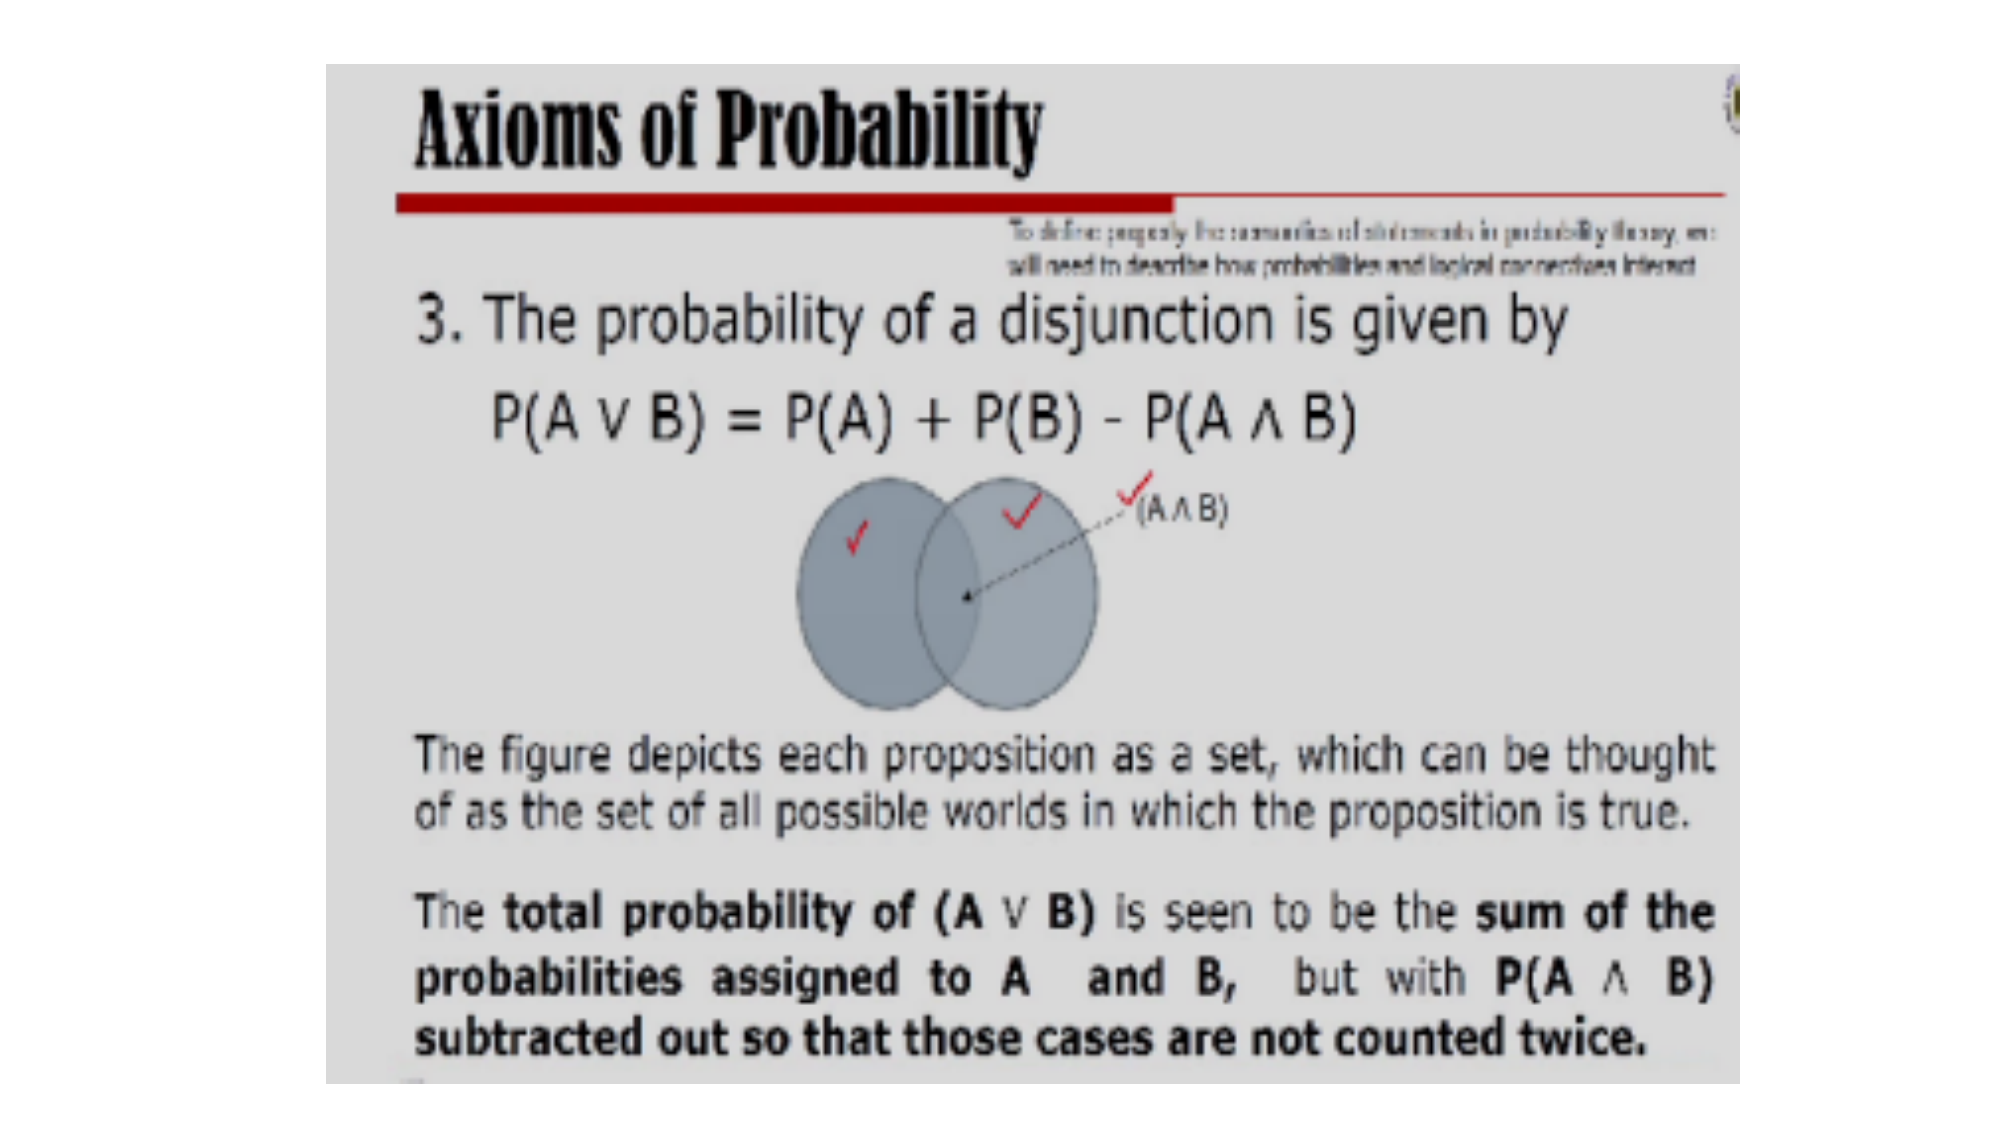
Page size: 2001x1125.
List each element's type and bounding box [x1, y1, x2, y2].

picture [326, 64, 1740, 1084]
